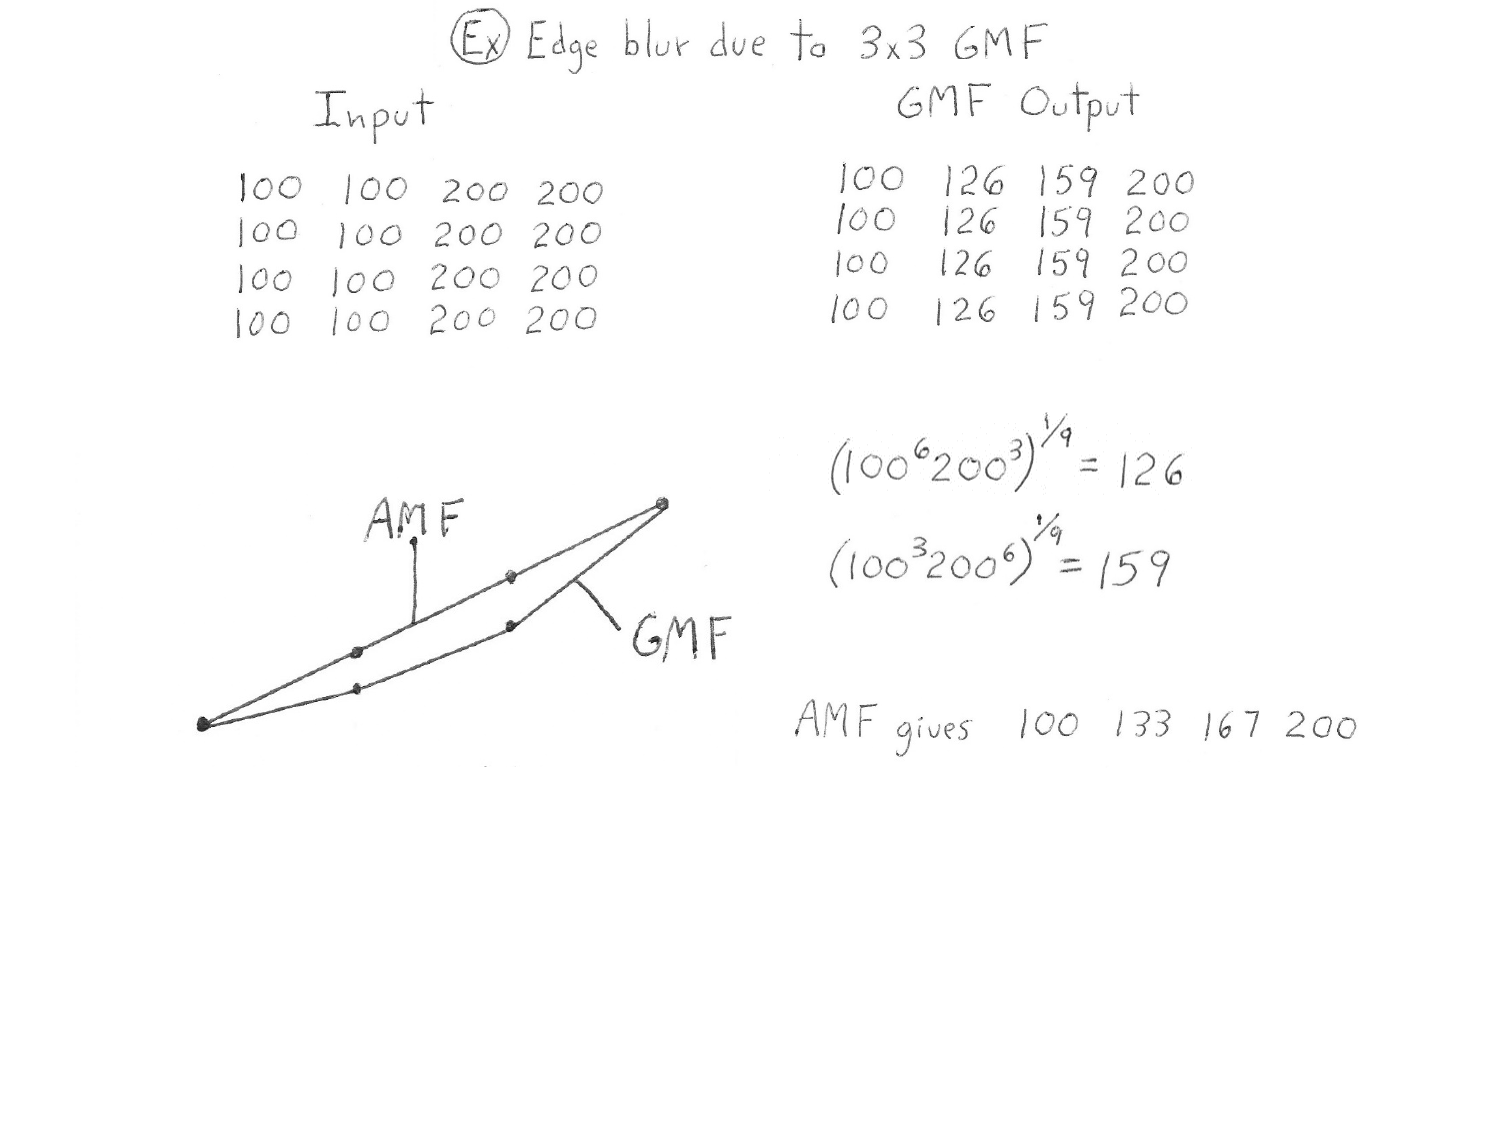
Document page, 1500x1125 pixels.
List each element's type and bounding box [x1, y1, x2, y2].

picture [824, 509, 1191, 615]
picture [764, 404, 1196, 495]
picture [74, 449, 1408, 768]
picture [209, 0, 1238, 368]
